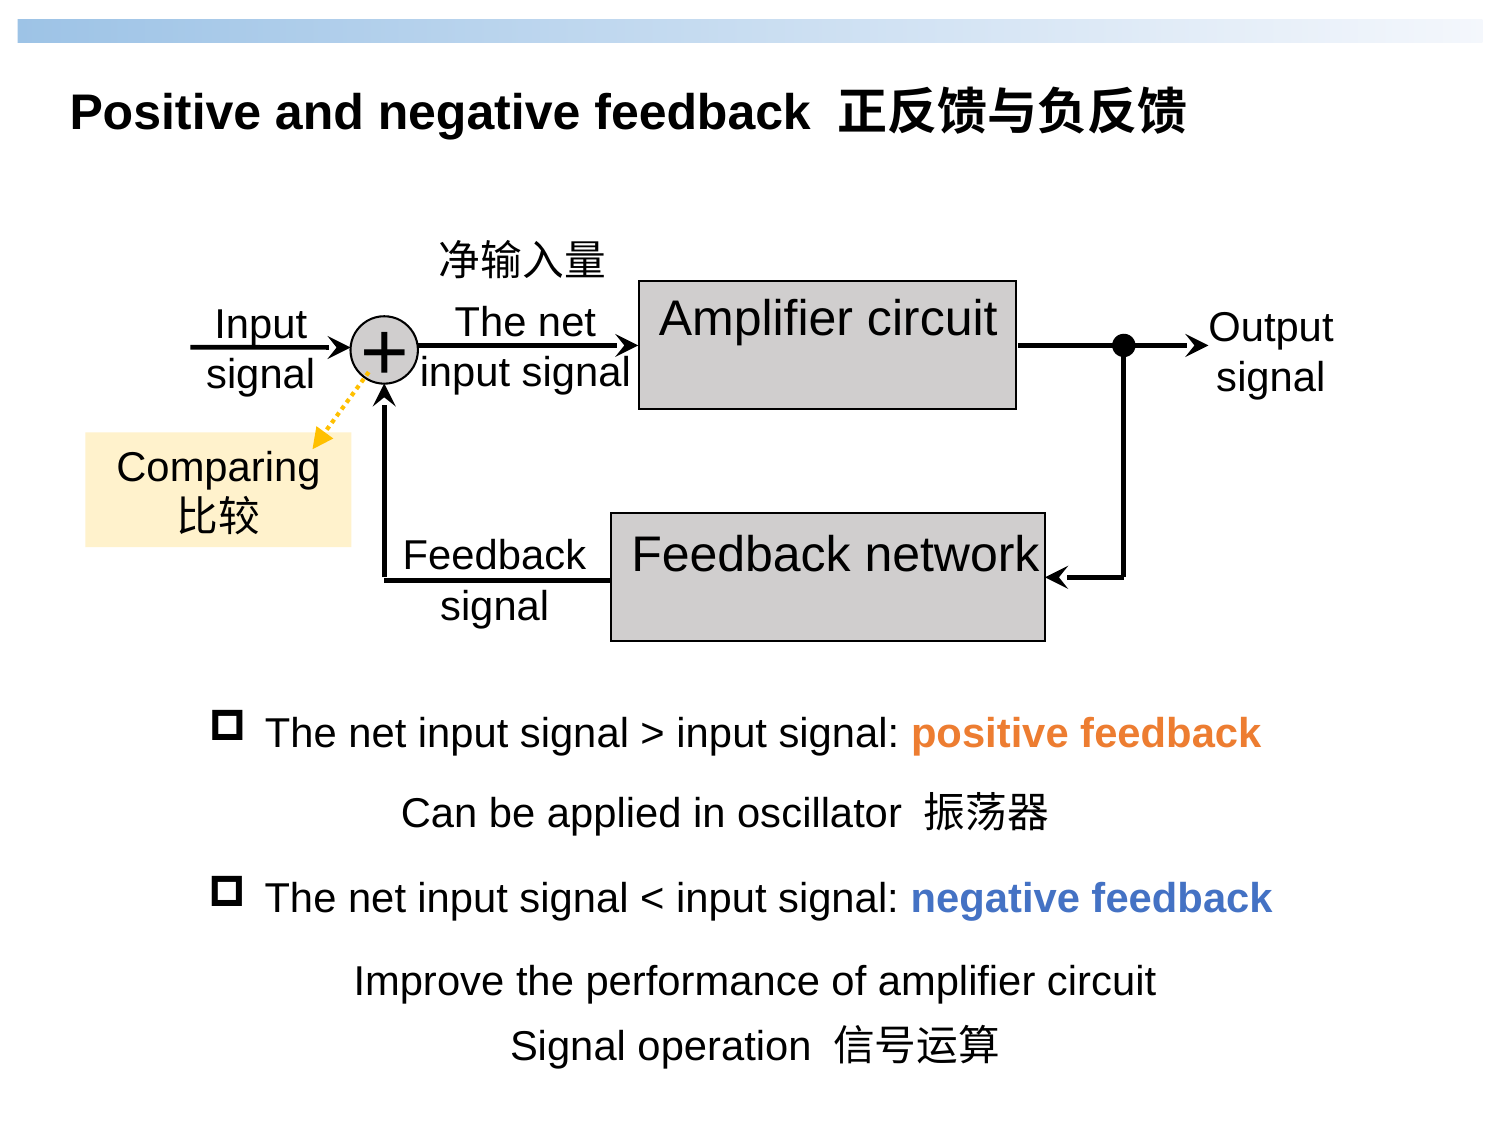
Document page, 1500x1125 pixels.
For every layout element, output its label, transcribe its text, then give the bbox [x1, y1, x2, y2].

text_box Feedback signal [357, 520, 497, 636]
text_box Positive and negative feedback 正反馈与负反馈 [54, 72, 1328, 148]
text_box Input signal [182, 289, 339, 404]
text_box [638, 353, 1017, 410]
text_box The net input signal < input signal: negative feedback [156, 863, 1337, 929]
text_box Feedback network [611, 514, 1060, 590]
text_box Comparing 比较 [85, 432, 352, 548]
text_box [312, 371, 369, 450]
text_box [1112, 346, 1136, 357]
text_box Amplifier circuit [638, 277, 1018, 353]
text_box Signal operation 信号运算 [313, 1011, 1197, 1077]
text_box Can be applied in oscillator 振荡器 [322, 778, 1128, 843]
text_box 净输入量 [424, 226, 627, 292]
text_box The net input signal [426, 287, 652, 403]
text_box [610, 590, 1046, 642]
text_box Improve the performance of amplifier circuit [313, 946, 1197, 1011]
text_box The net input signal > input signal: positive feedback [123, 698, 1359, 763]
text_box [342, 289, 426, 406]
text_box Feedback signal [498, 520, 632, 636]
text_box Output signal [1192, 291, 1349, 407]
text_box [17, 18, 1483, 44]
text_box [1112, 333, 1136, 345]
